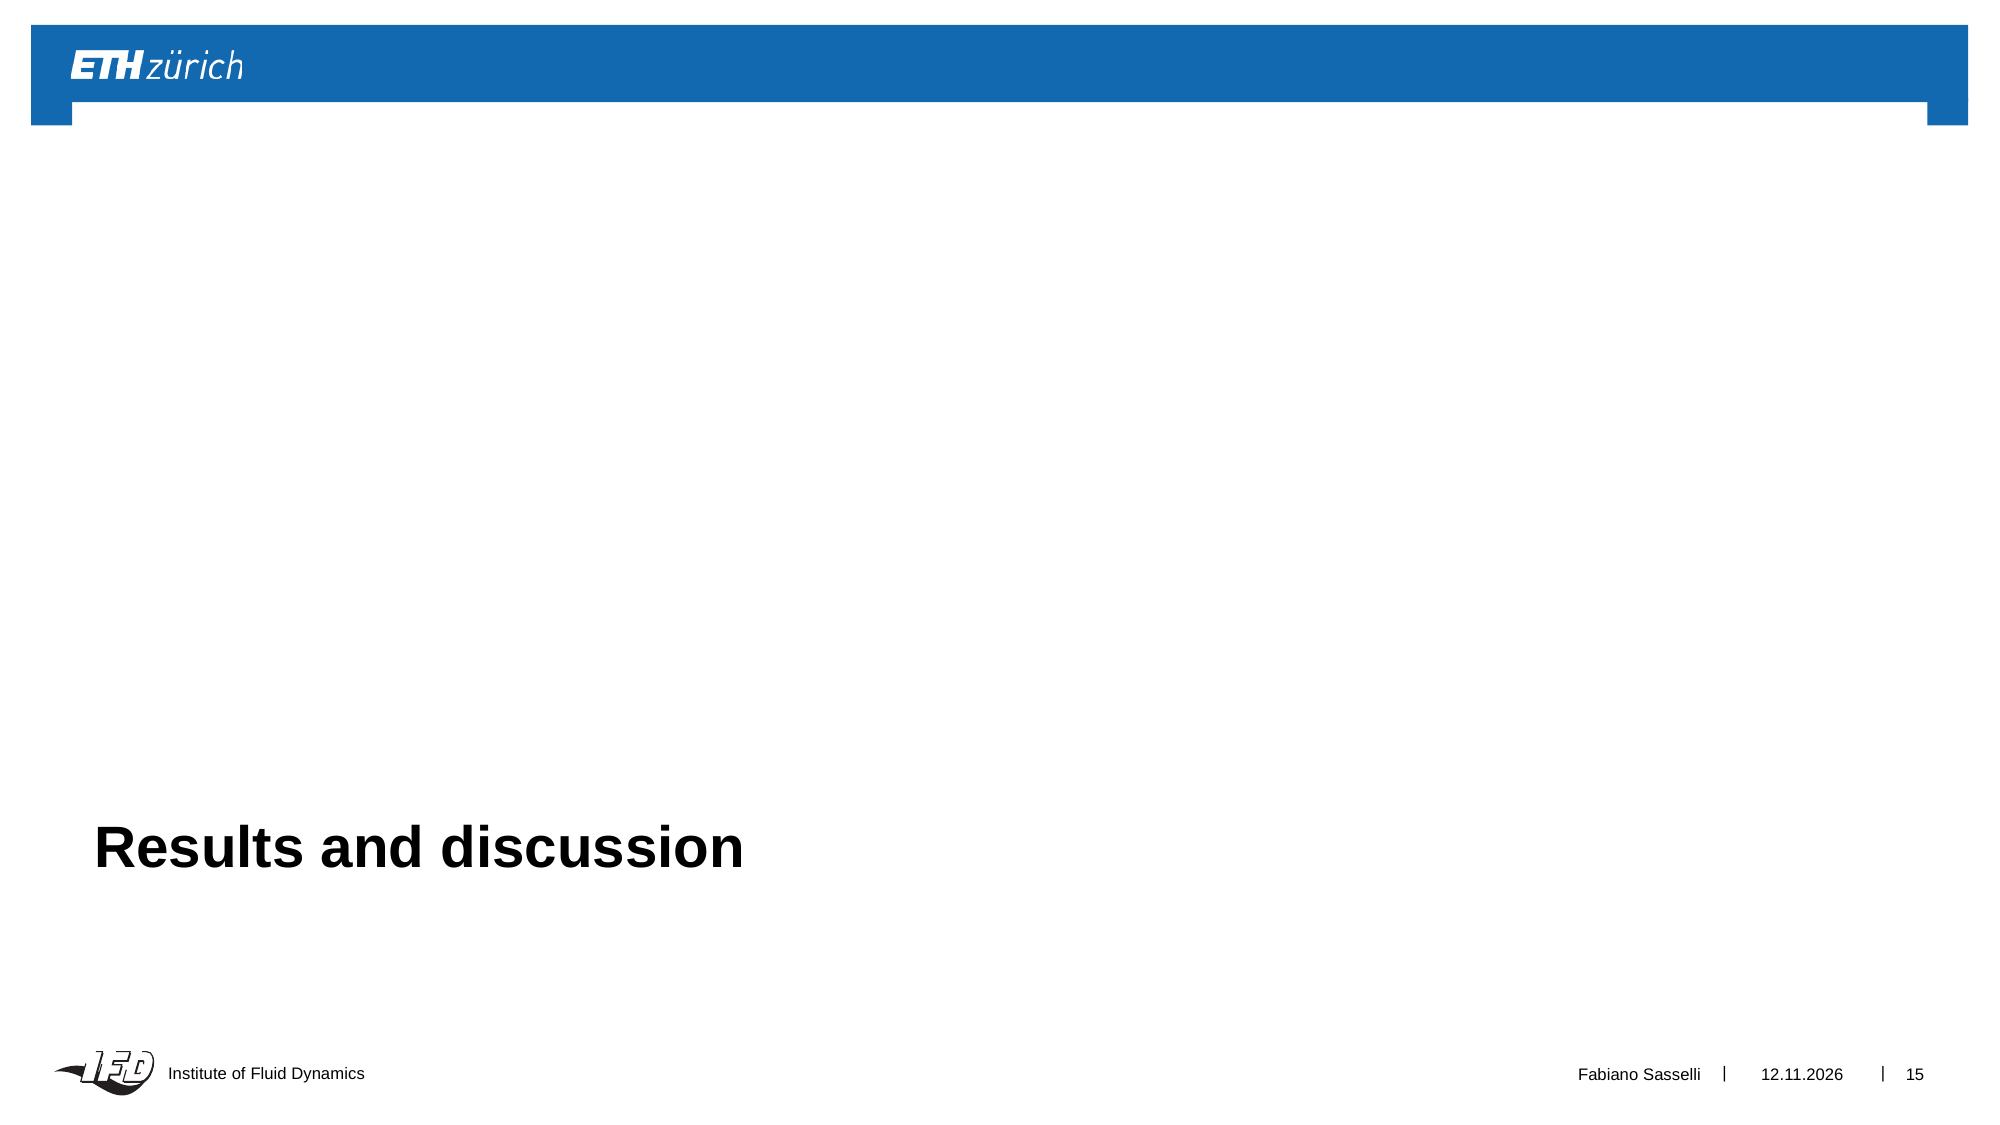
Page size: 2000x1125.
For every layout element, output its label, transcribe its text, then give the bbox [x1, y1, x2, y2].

slide_number 15 [1886, 1034, 1945, 1112]
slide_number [1735, 1034, 1870, 1112]
title Results and discussion [70, 791, 1929, 958]
footer Fabiano Sasselli [999, 1034, 1702, 1112]
